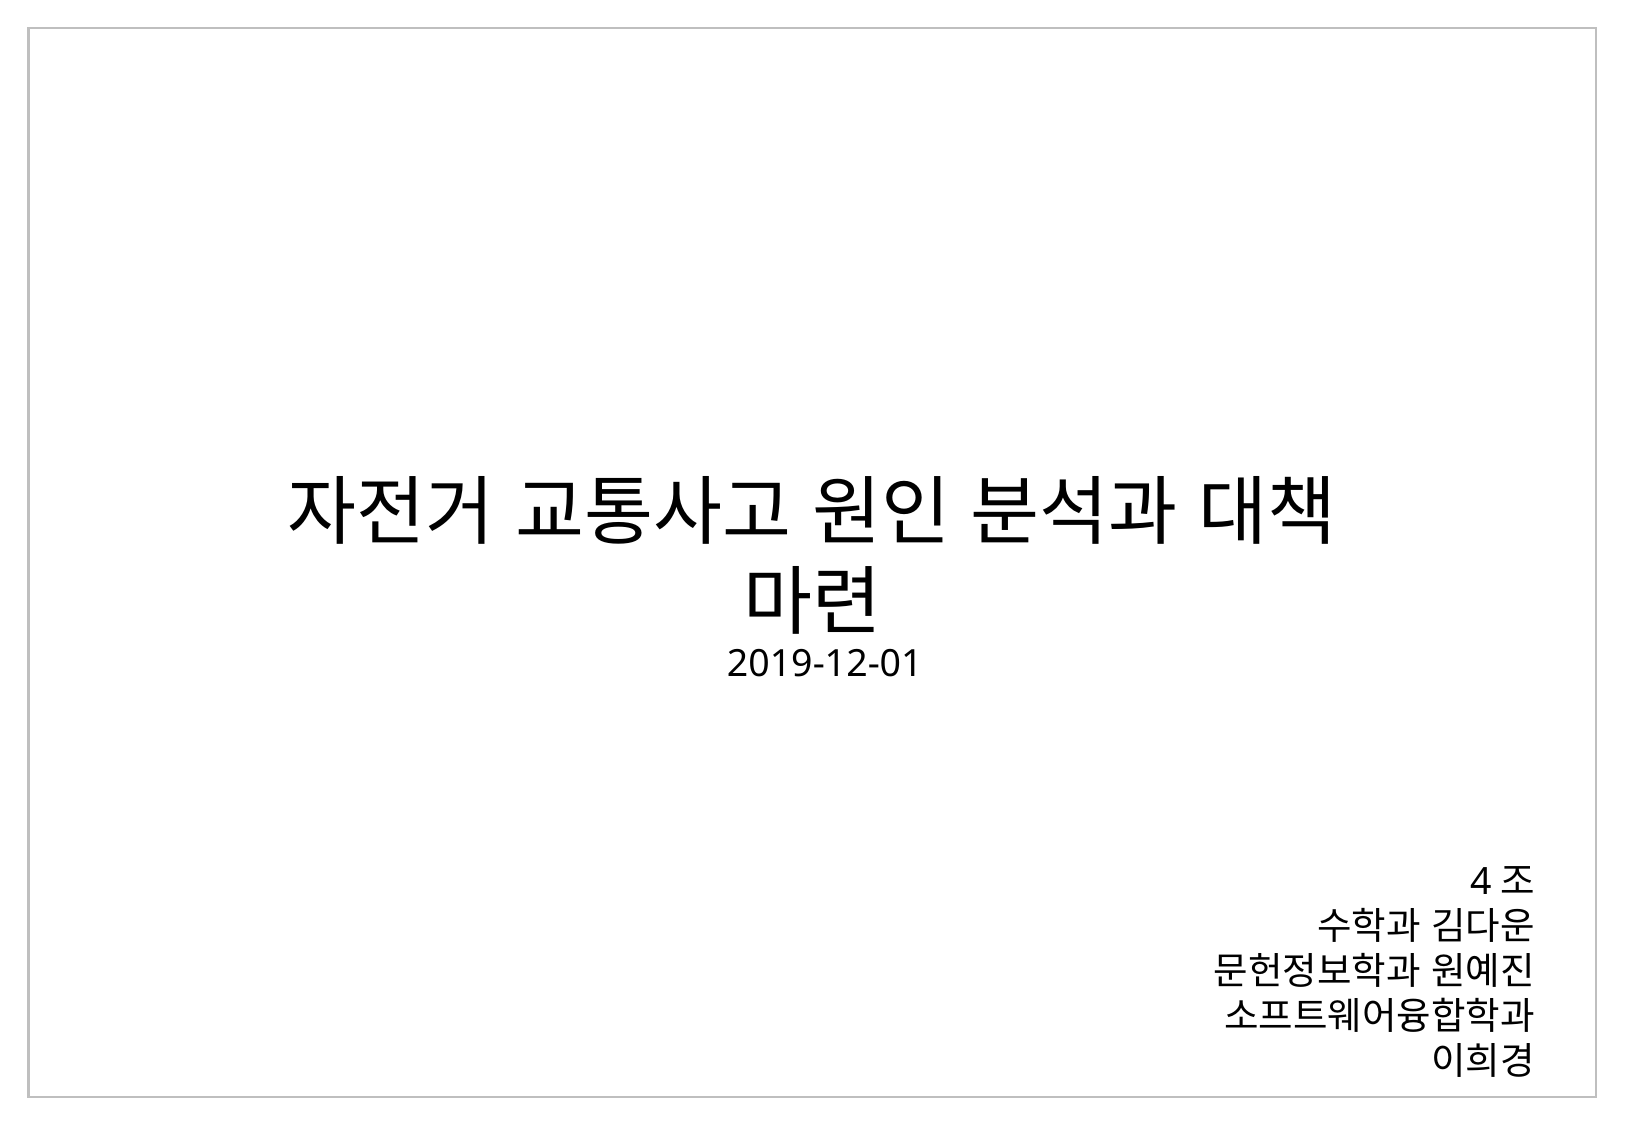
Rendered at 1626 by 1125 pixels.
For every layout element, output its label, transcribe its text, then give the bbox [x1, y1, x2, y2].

text_box 2019-12-01 [687, 631, 938, 692]
text_box [27, 27, 1597, 1098]
text_box 자전거 교통사고 원인 분석과 대책 마련 [215, 456, 1410, 652]
text_box 4조 수학과 김다운 문헌정보학과 원예진 소프트웨어융합학과 이희경 [1097, 849, 1550, 1090]
